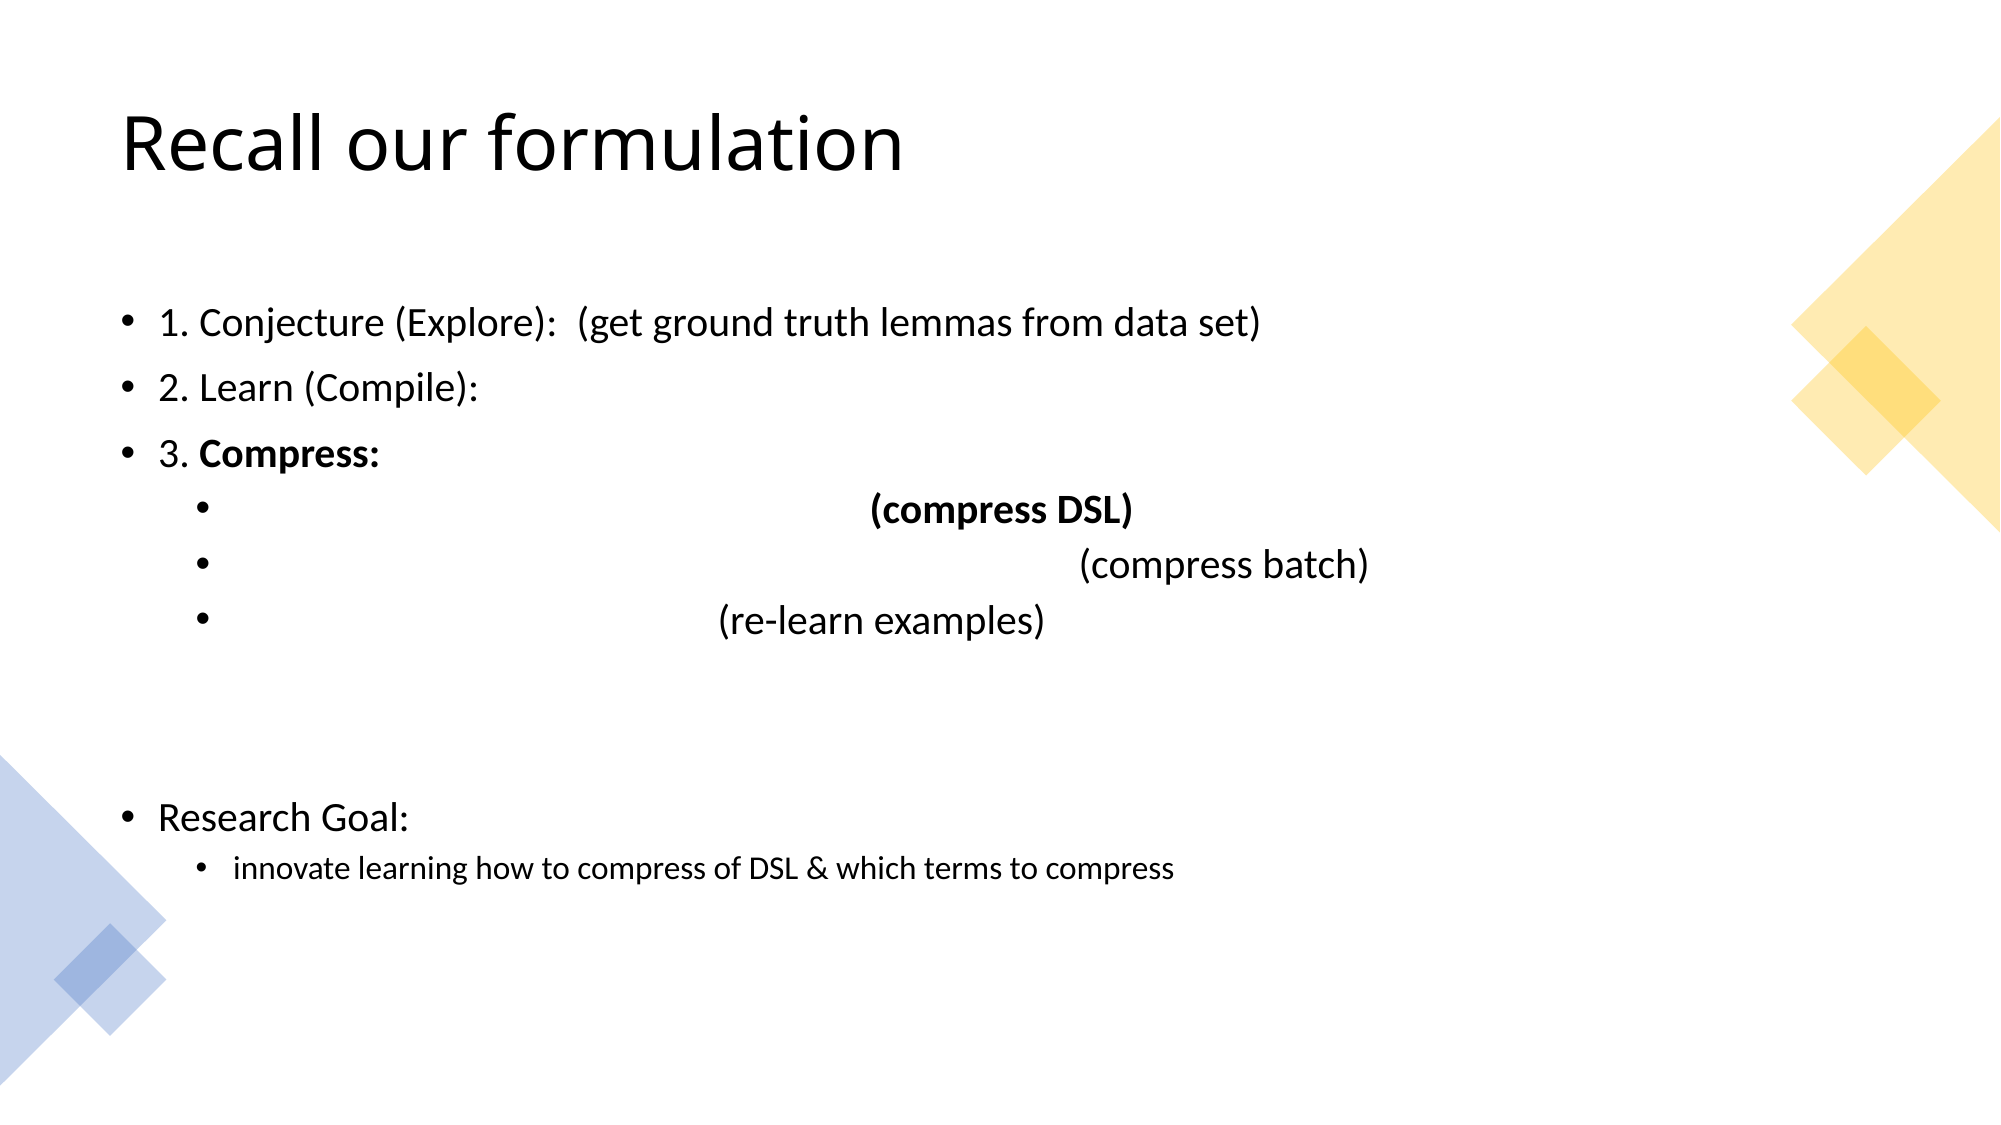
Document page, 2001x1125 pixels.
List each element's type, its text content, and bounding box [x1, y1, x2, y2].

text_box [0, 753, 168, 1088]
title Recall our formulation [105, 52, 1895, 240]
text_box [0, 0, 2000, 1125]
text_box [52, 921, 168, 1038]
text_box [1789, 115, 2000, 535]
text_box [1789, 363, 1904, 477]
